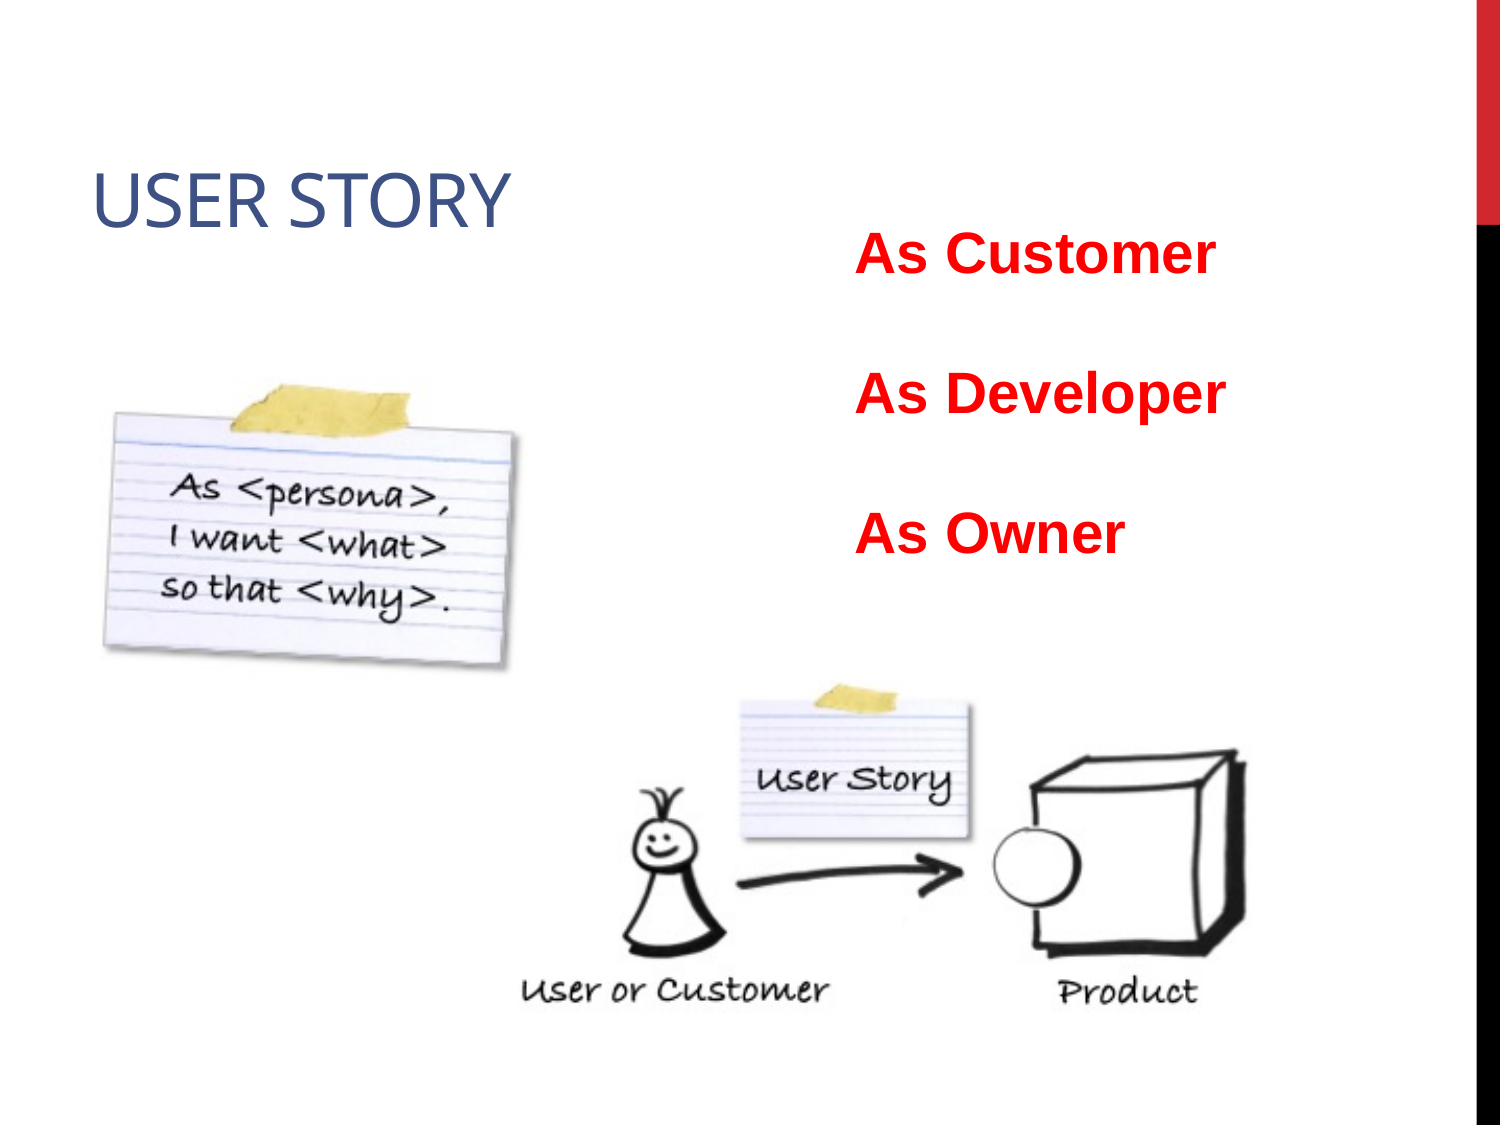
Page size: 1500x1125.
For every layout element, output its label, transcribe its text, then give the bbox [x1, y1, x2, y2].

picture [501, 678, 1257, 1024]
text_box As Customer As Developer As Owner [839, 137, 1243, 573]
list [99, 376, 528, 680]
title User story [75, 25, 1025, 250]
